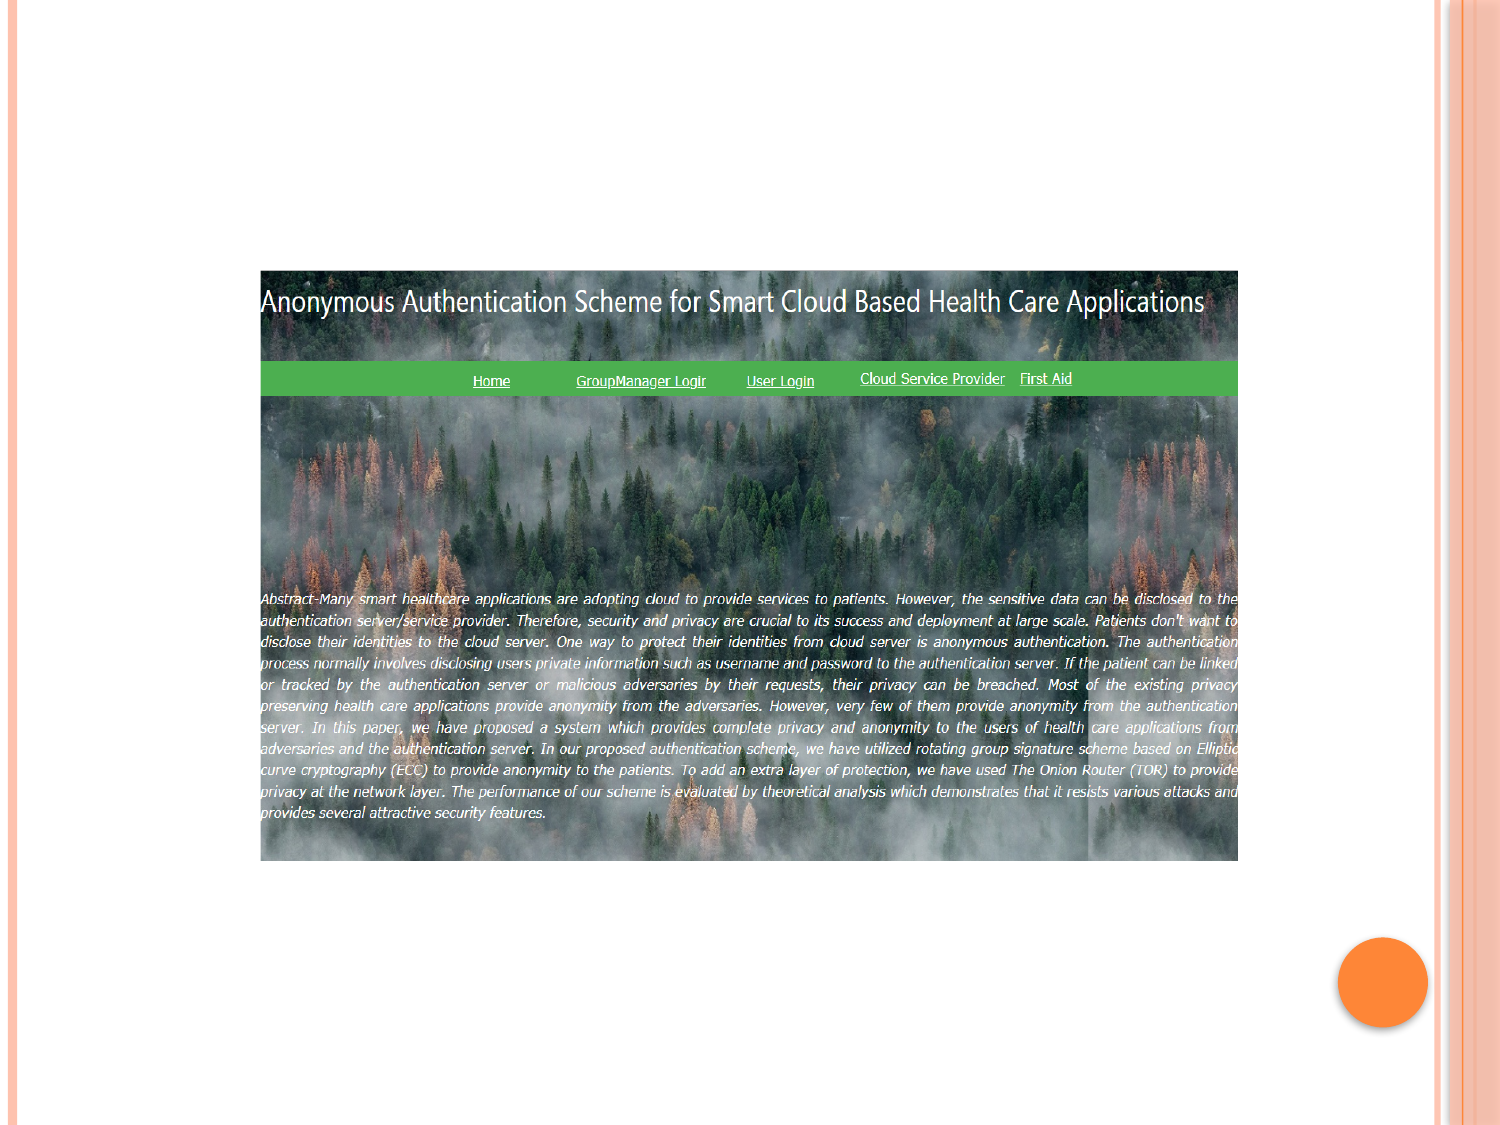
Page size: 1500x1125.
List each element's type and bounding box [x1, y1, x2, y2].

picture [260, 263, 1240, 862]
